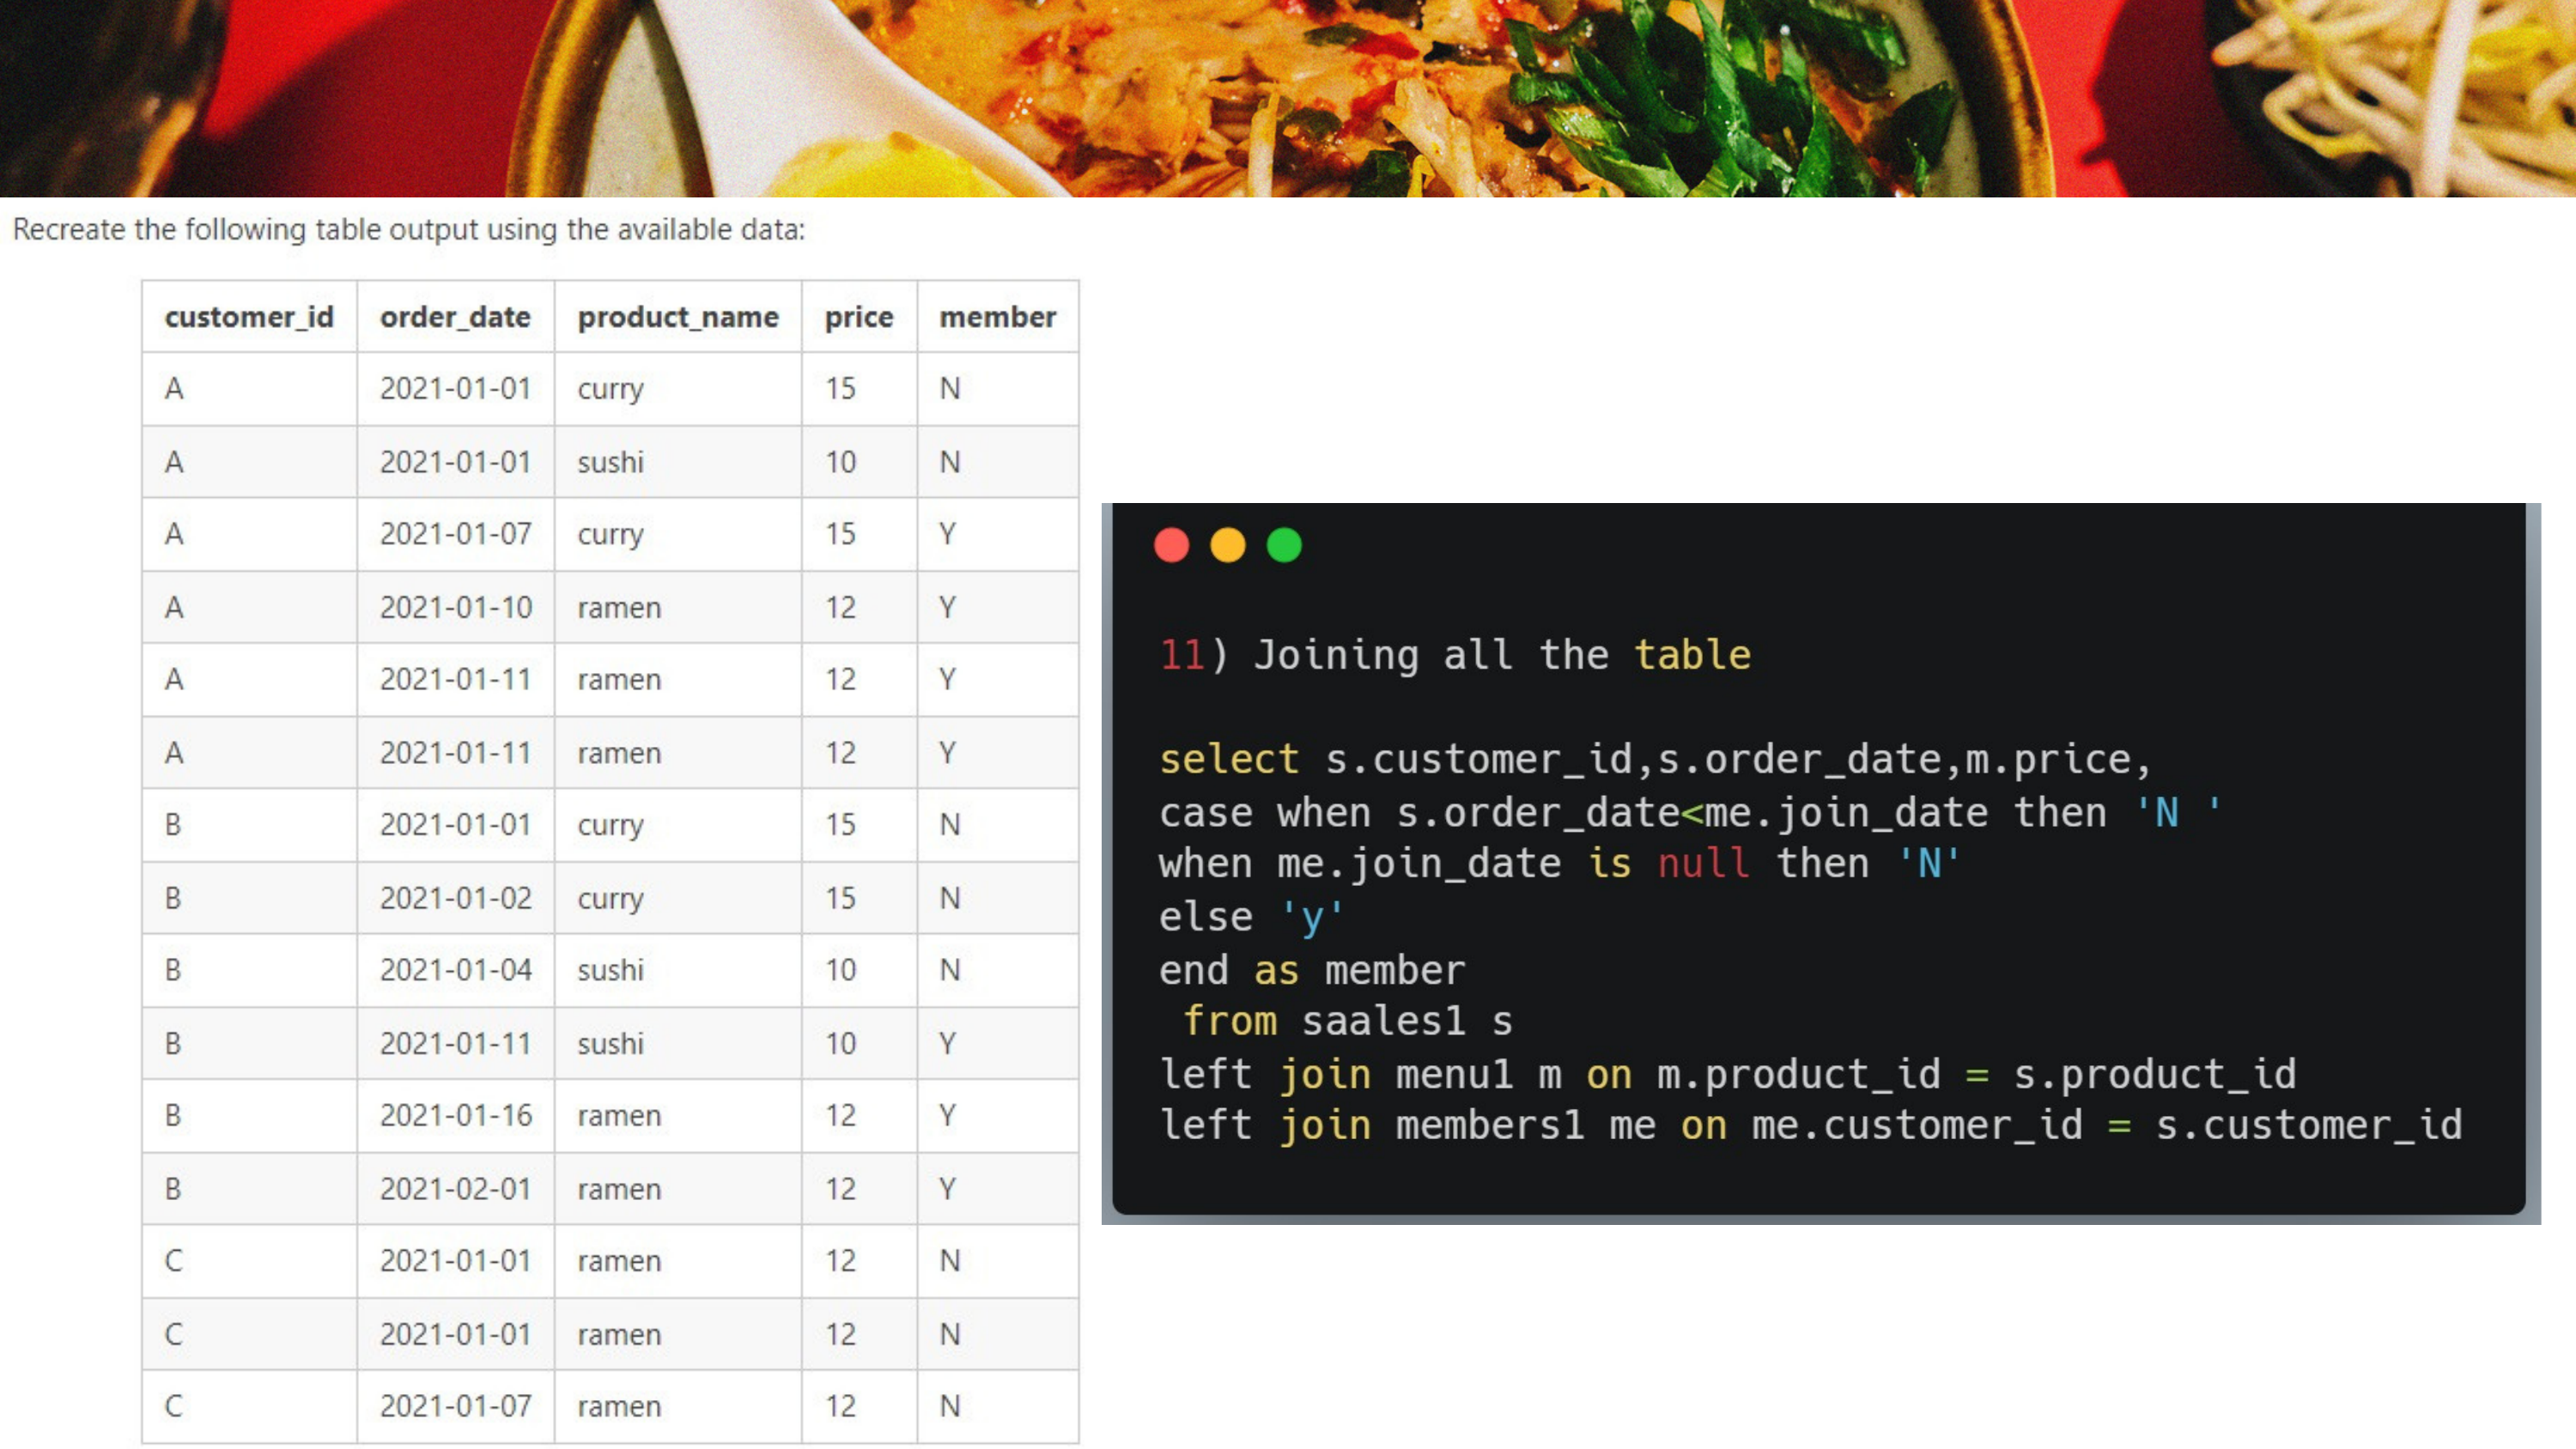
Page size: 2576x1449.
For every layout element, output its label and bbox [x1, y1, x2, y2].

text_box [0, 197, 1220, 1449]
text_box [1102, 503, 2542, 1225]
text_box [0, 0, 2576, 197]
